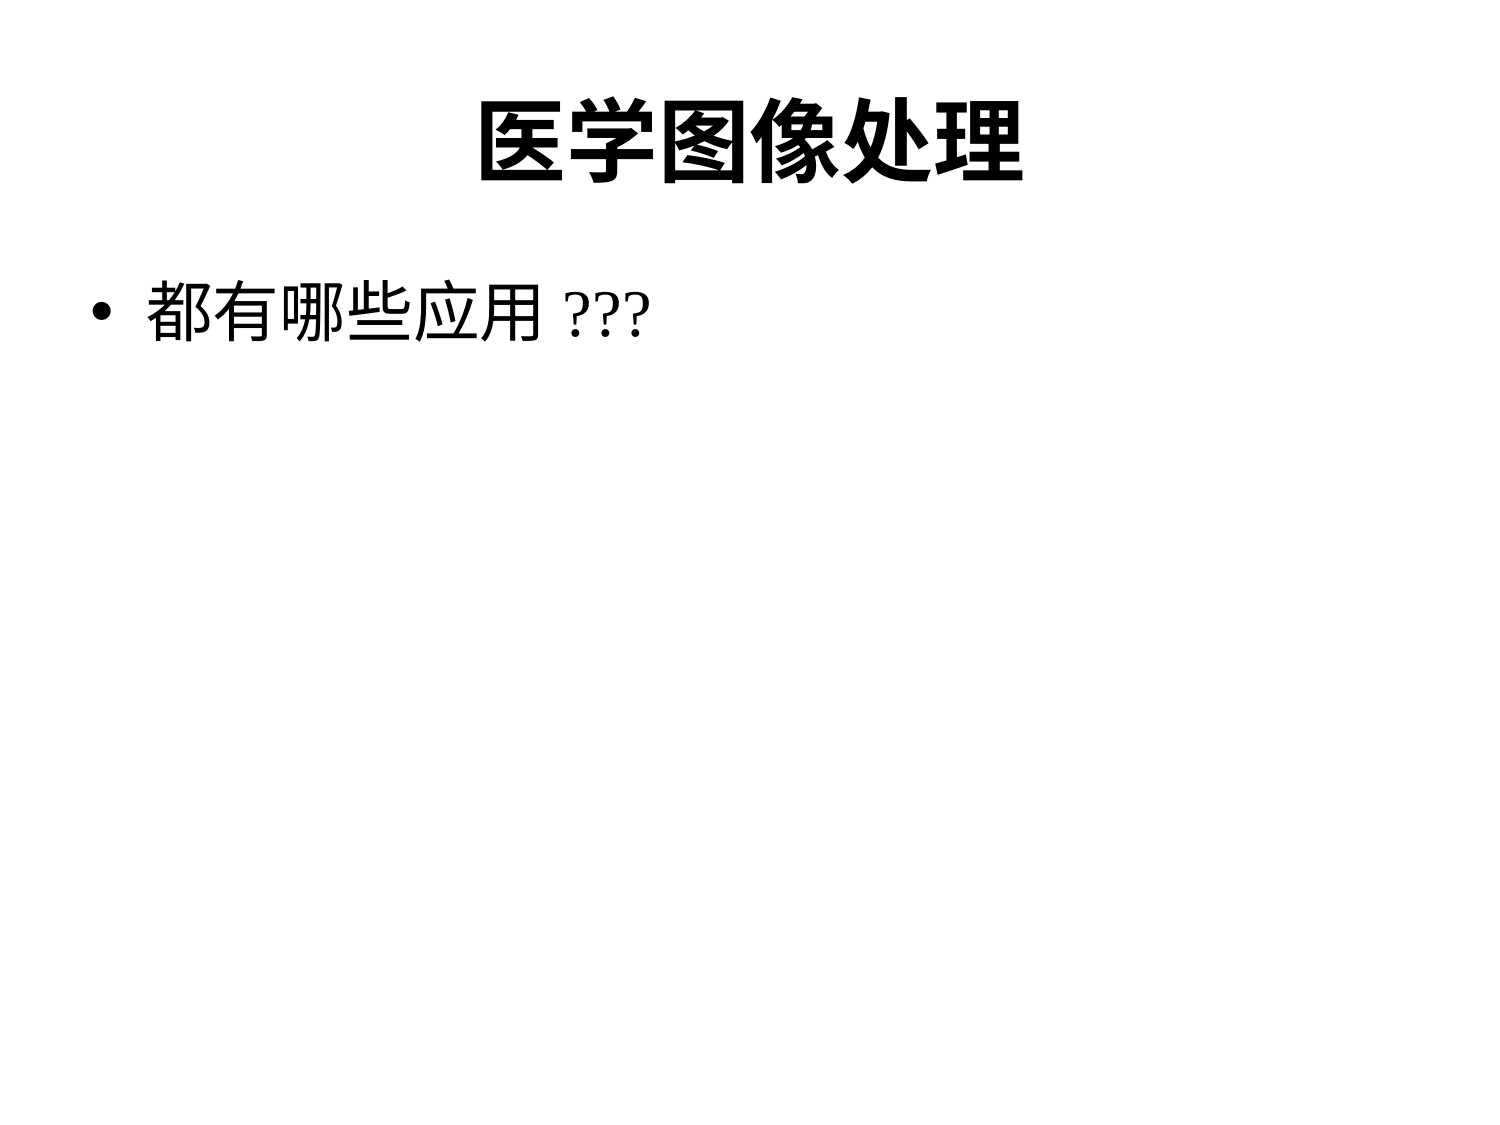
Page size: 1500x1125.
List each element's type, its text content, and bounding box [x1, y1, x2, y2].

list 都有哪些应用??? [74, 262, 1426, 916]
title 医学图像处理 [74, 44, 1426, 233]
